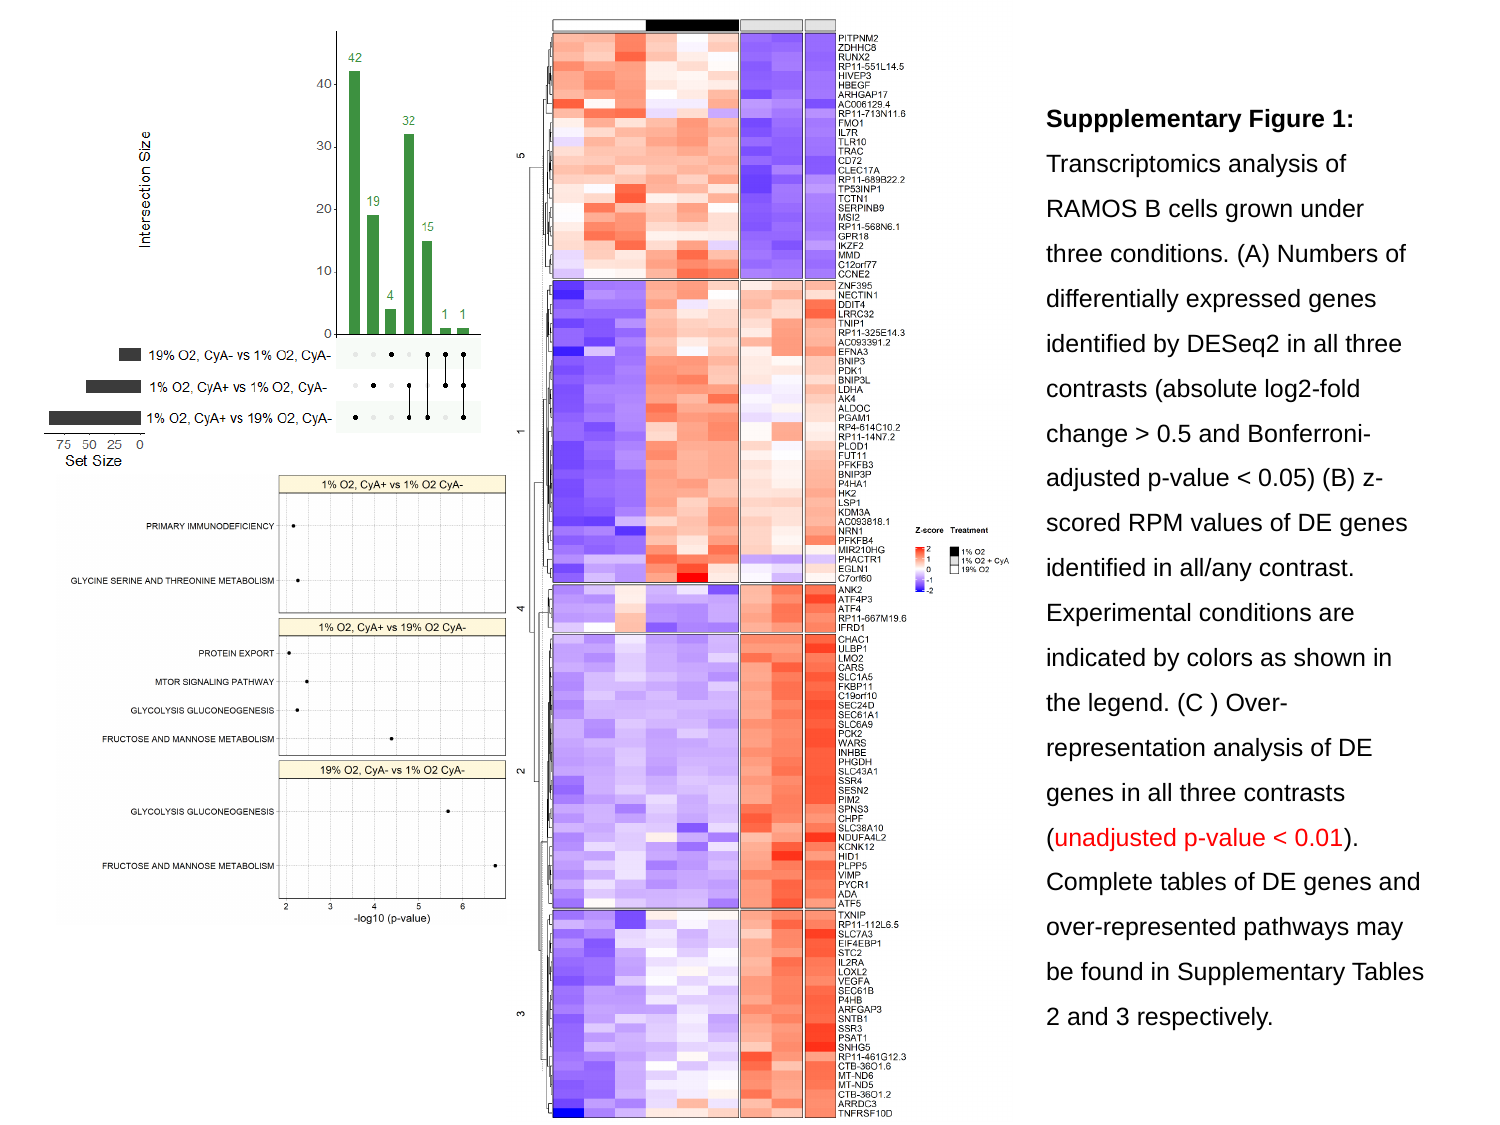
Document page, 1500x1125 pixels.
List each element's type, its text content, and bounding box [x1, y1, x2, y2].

text_box Suppplementary Figure 1: Transcriptomics analysis of RAMOS B cells grown under three conditions. (A) Numbers of differentially expressed genes identified by DESeq2 in all three contrasts (absolute log2-fold change > 0.5 and Bonferroni-adjusted p-value < 0.05) (B) z-scored RPM values of DE genes identified in all/any contrast. Experimental conditions are indicated by colors as shown in the legend. (C ) Over-representation analysis of DE genes in all three contrasts (unadjusted p-value < 0.01). Complete tables of DE genes and over-represented pathways may be found in Supplementary Tables 2 and 3 respectively. [1031, 80, 1444, 1038]
picture [37, 0, 1013, 1122]
